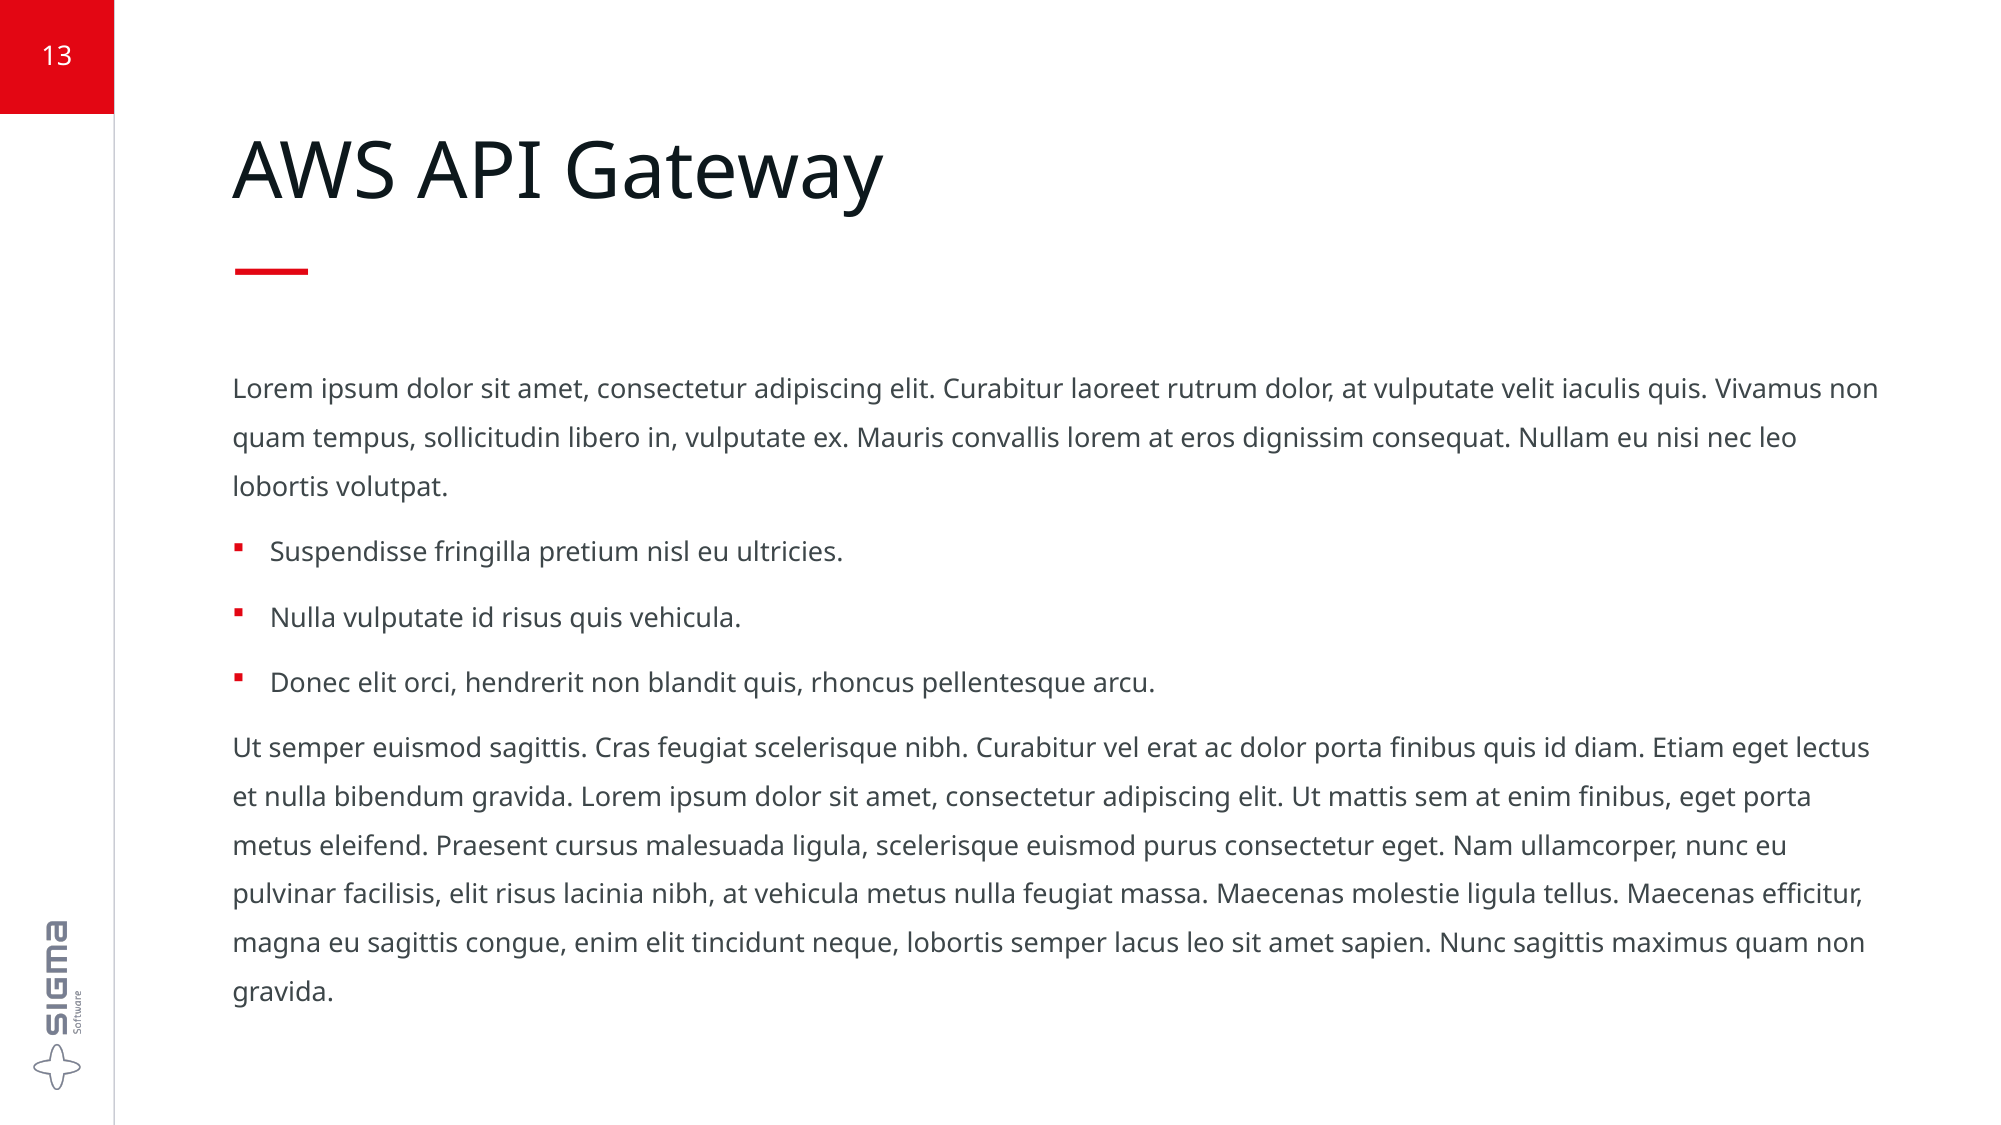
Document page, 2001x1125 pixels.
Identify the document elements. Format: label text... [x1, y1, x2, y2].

picture [34, 922, 81, 1090]
title AWS API Gateway — [232, 119, 1886, 312]
slide_number 13 [0, 0, 114, 114]
list Lorem ipsum dolor sit amet, consectetur adipiscing elit. Curabitur laoreet rutrum dolor, at vulputate velit iaculis quis. Vivamus non quam tempus, sollicitudin libero in, vulputate ex. Mauris convallis lorem at eros dignissim consequat. Nullam eu nisi nec leo lobortis volutpat. Suspendisse fringilla pretium nisl eu ultricies. Nulla vulputate id risus quis vehicula. Donec elit orci, hendrerit non blandit quis, rhoncus pellentesque arcu. Ut semper euismod sagittis. Cras feugiat scelerisque nibh. Curabitur vel erat ac dolor porta finibus quis id diam. Etiam eget lectus et nulla bibendum gravida. Lorem ipsum dolor sit amet, consectetur adipiscing elit. Ut mattis sem at enim finibus, eget porta metus eleifend. Praesent cursus malesuada ligula, scelerisque euismod purus consectetur eget. Nam ullamcorper, nunc eu pulvinar facilisis, elit risus lacinia nibh, at vehicula metus nulla feugiat massa. Maecenas molestie ligula tellus. Maecenas efficitur, magna eu sagittis congue, enim elit tincidunt neque, lobortis semper lacus leo sit amet sapien. Nunc sagittis maximus quam non gravida. [232, 355, 1886, 1006]
